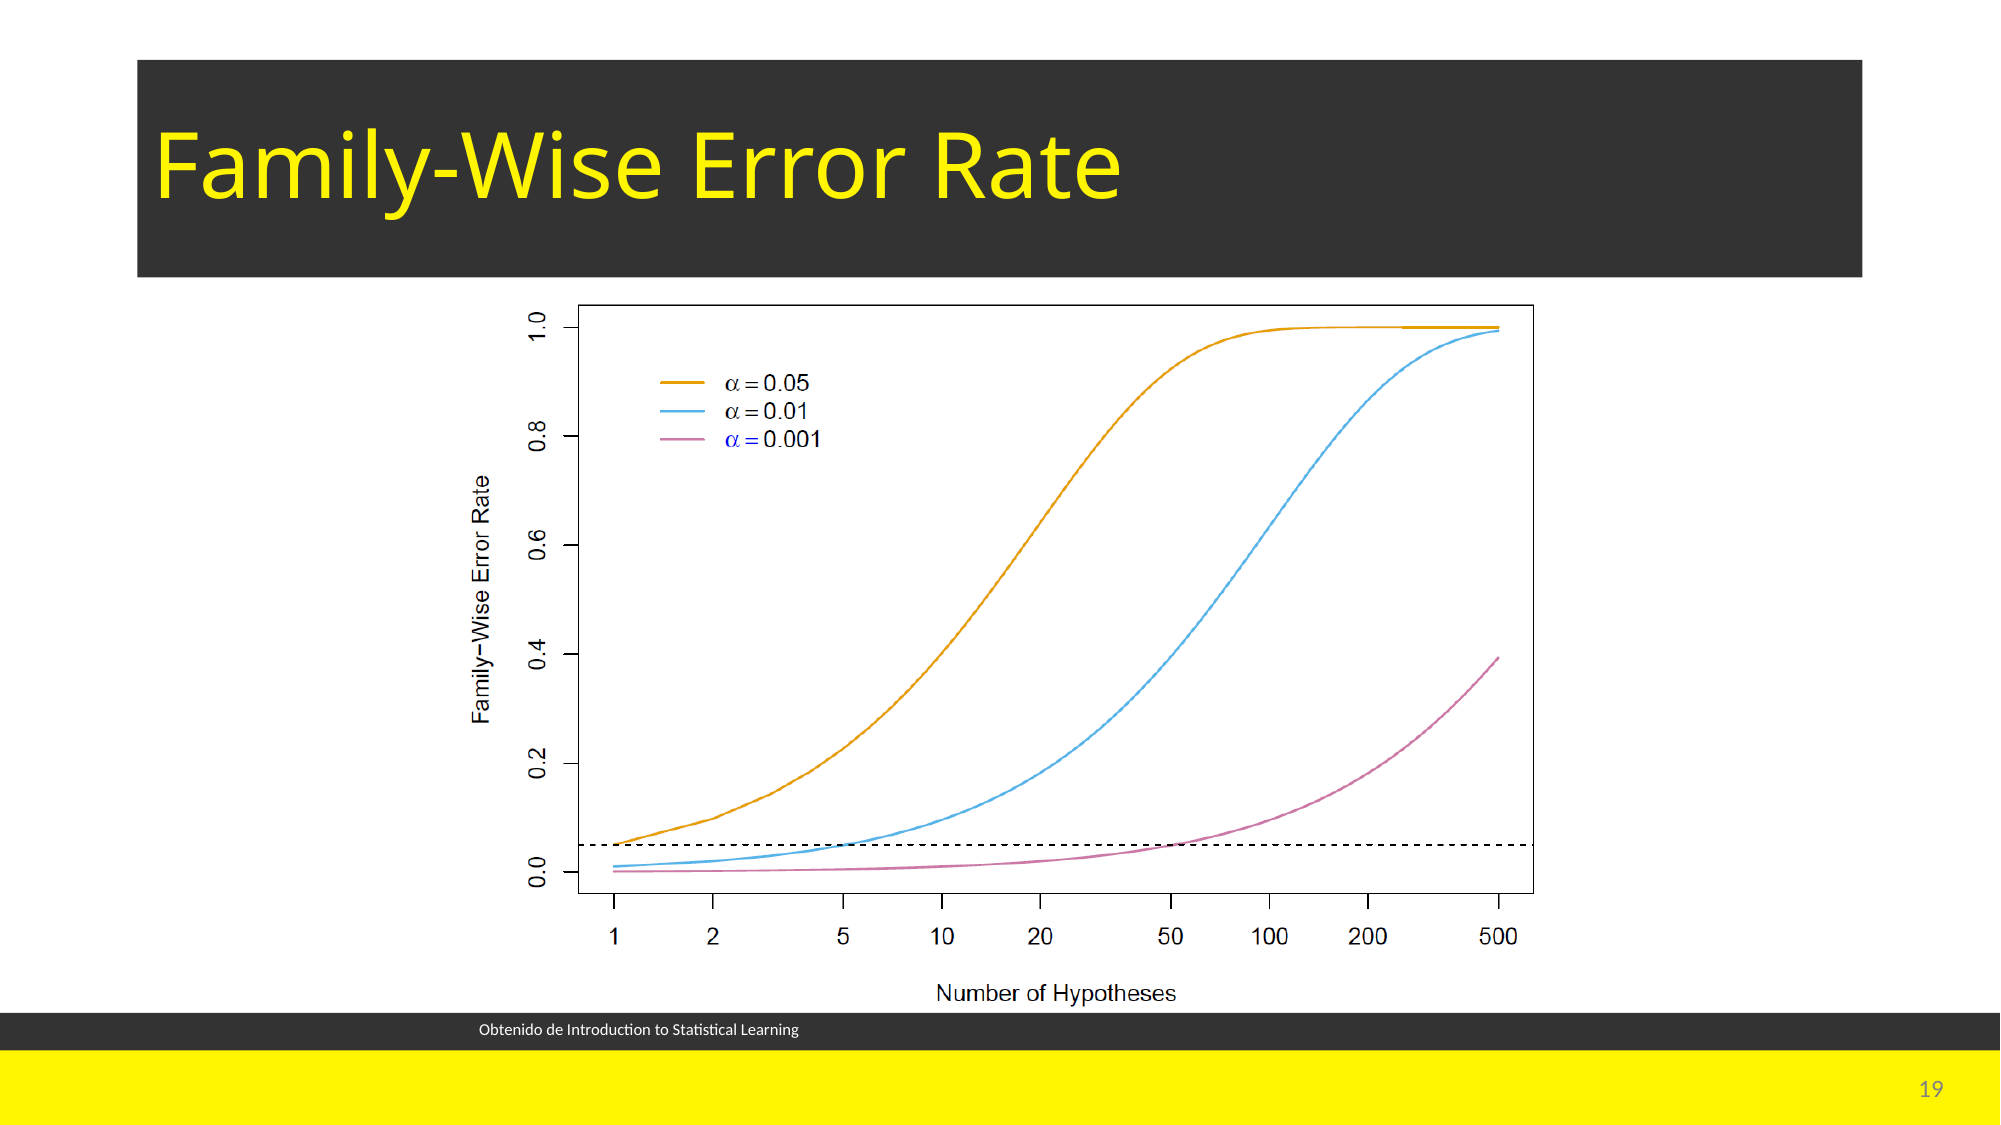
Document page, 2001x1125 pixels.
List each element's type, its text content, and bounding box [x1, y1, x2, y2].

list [461, 299, 1539, 1012]
text_box Obtenido de Introduction to Statistical Learning [464, 1012, 815, 1046]
title Family-Wise Error Rate [137, 59, 1863, 278]
